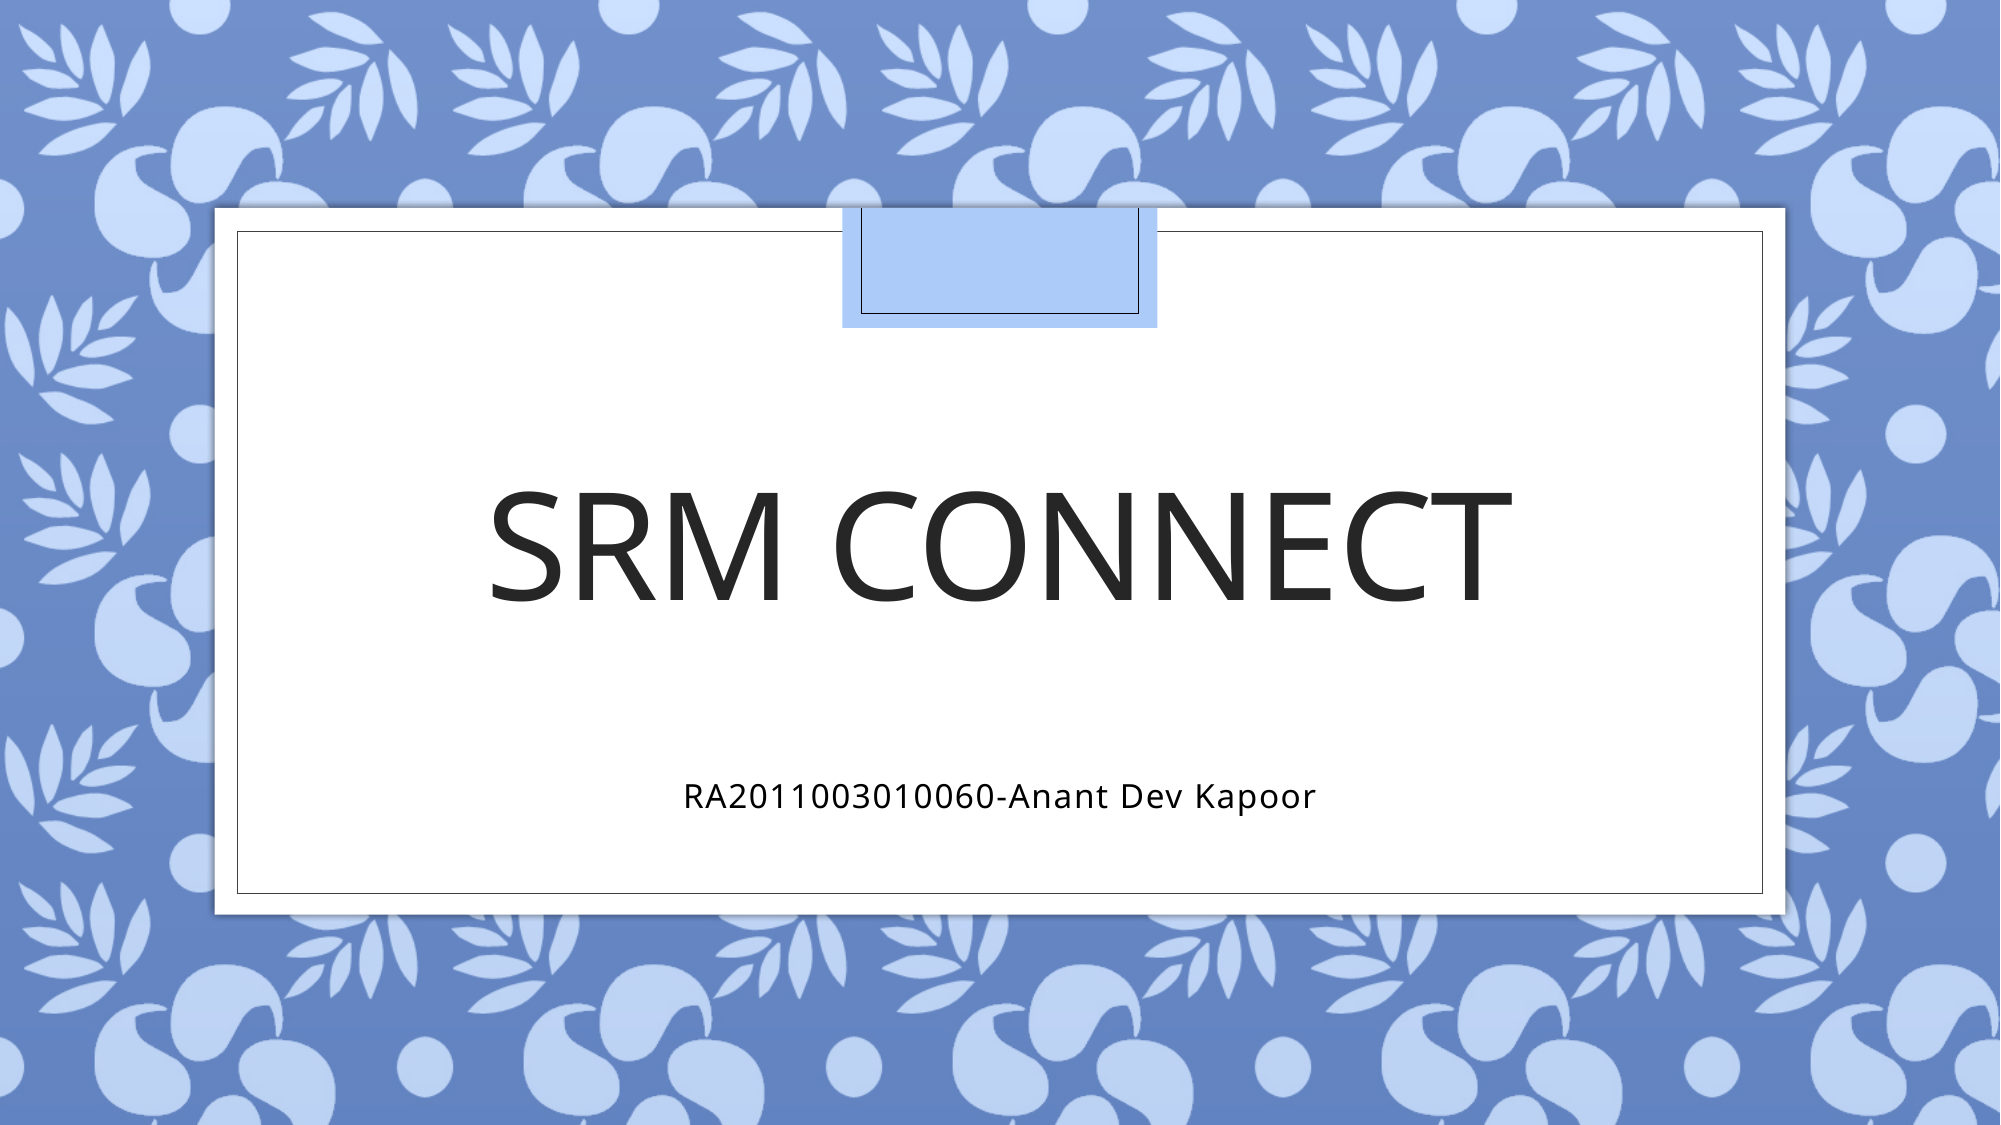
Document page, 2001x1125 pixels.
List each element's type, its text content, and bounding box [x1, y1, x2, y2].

title SRM Connect [256, 343, 1744, 768]
subtitle RA2011003010060-Anant Dev Kapoor [256, 768, 1745, 889]
